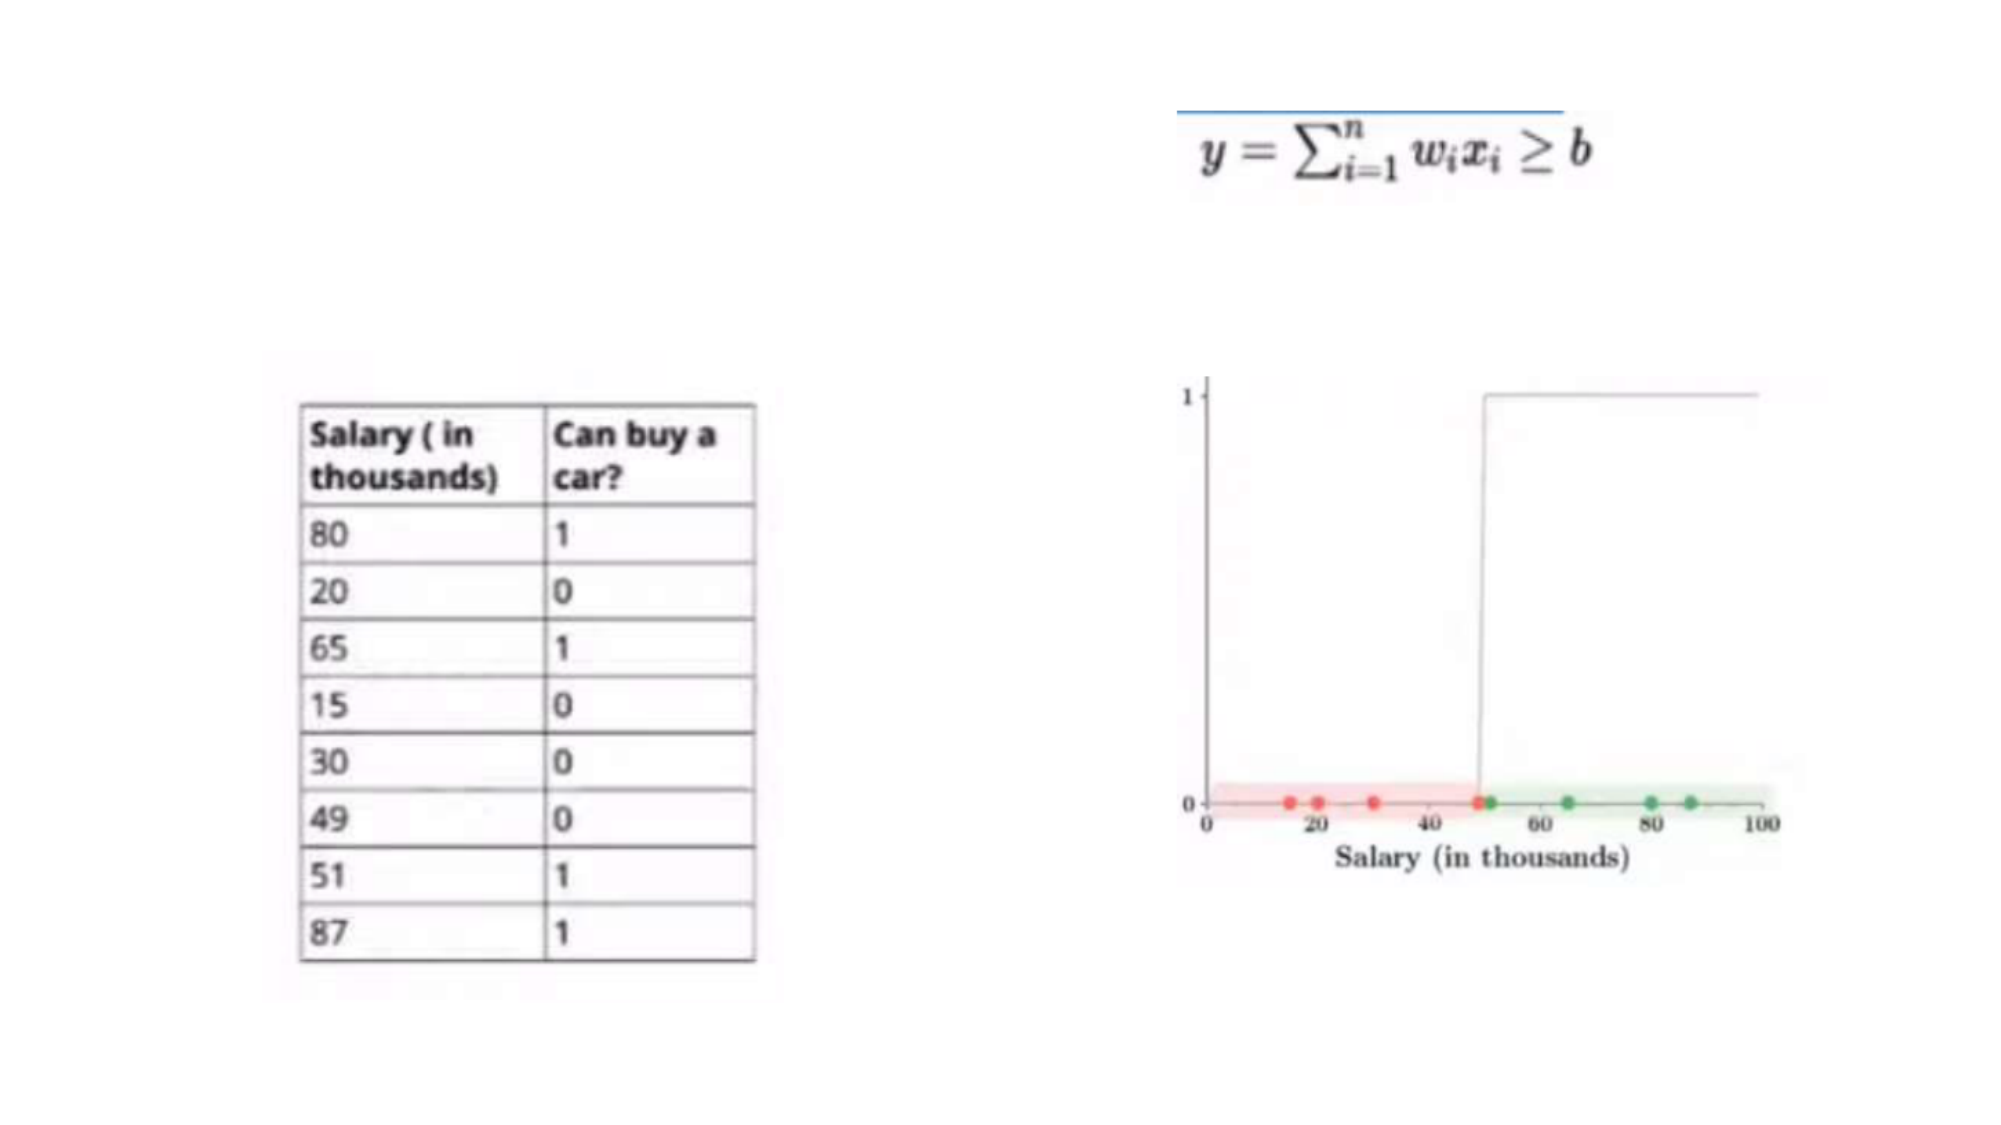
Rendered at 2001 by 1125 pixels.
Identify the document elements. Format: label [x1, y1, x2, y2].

picture [169, 56, 1867, 1041]
